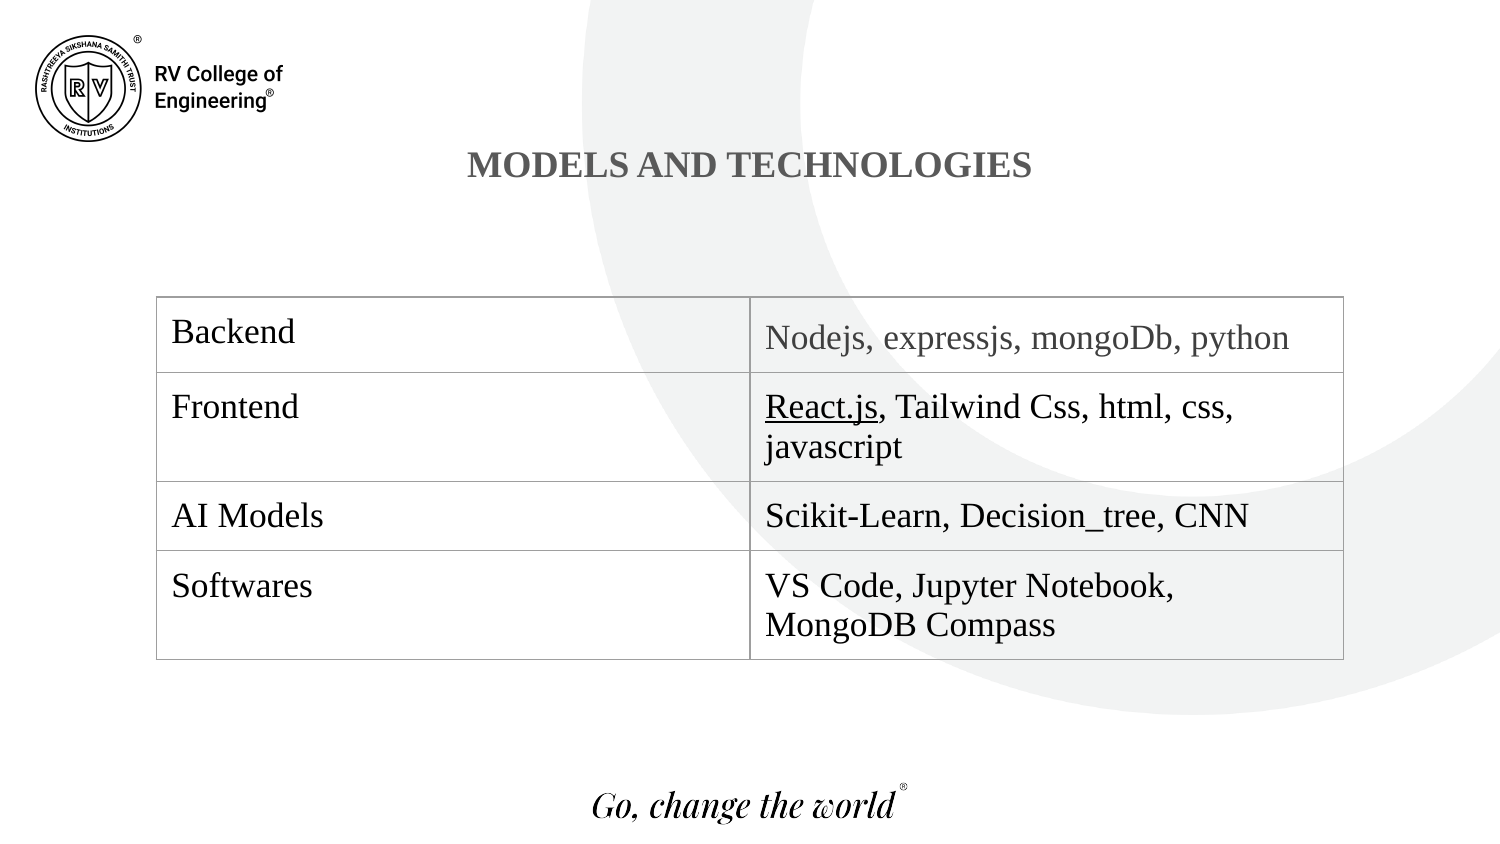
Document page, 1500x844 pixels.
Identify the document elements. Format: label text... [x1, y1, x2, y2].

table_cell Scikit-Learn, Decision_tree, CNN [751, 482, 1343, 550]
table_header Backend [157, 298, 749, 372]
table_cell React.js, Tailwind Css, html, css, javascript [751, 373, 1343, 481]
picture [0, 0, 1500, 844]
table_cell Frontend [157, 373, 749, 481]
table_cell VS Code, Jupyter Notebook, MongoDB Compass [751, 551, 1343, 659]
table_header Nodejs, expressjs, mongoDb, python [751, 298, 1343, 372]
table_cell Softwares [157, 551, 749, 659]
table_cell AI Models [157, 482, 749, 550]
text_box MODELS AND TECHNOLOGIES [176, 146, 1324, 224]
